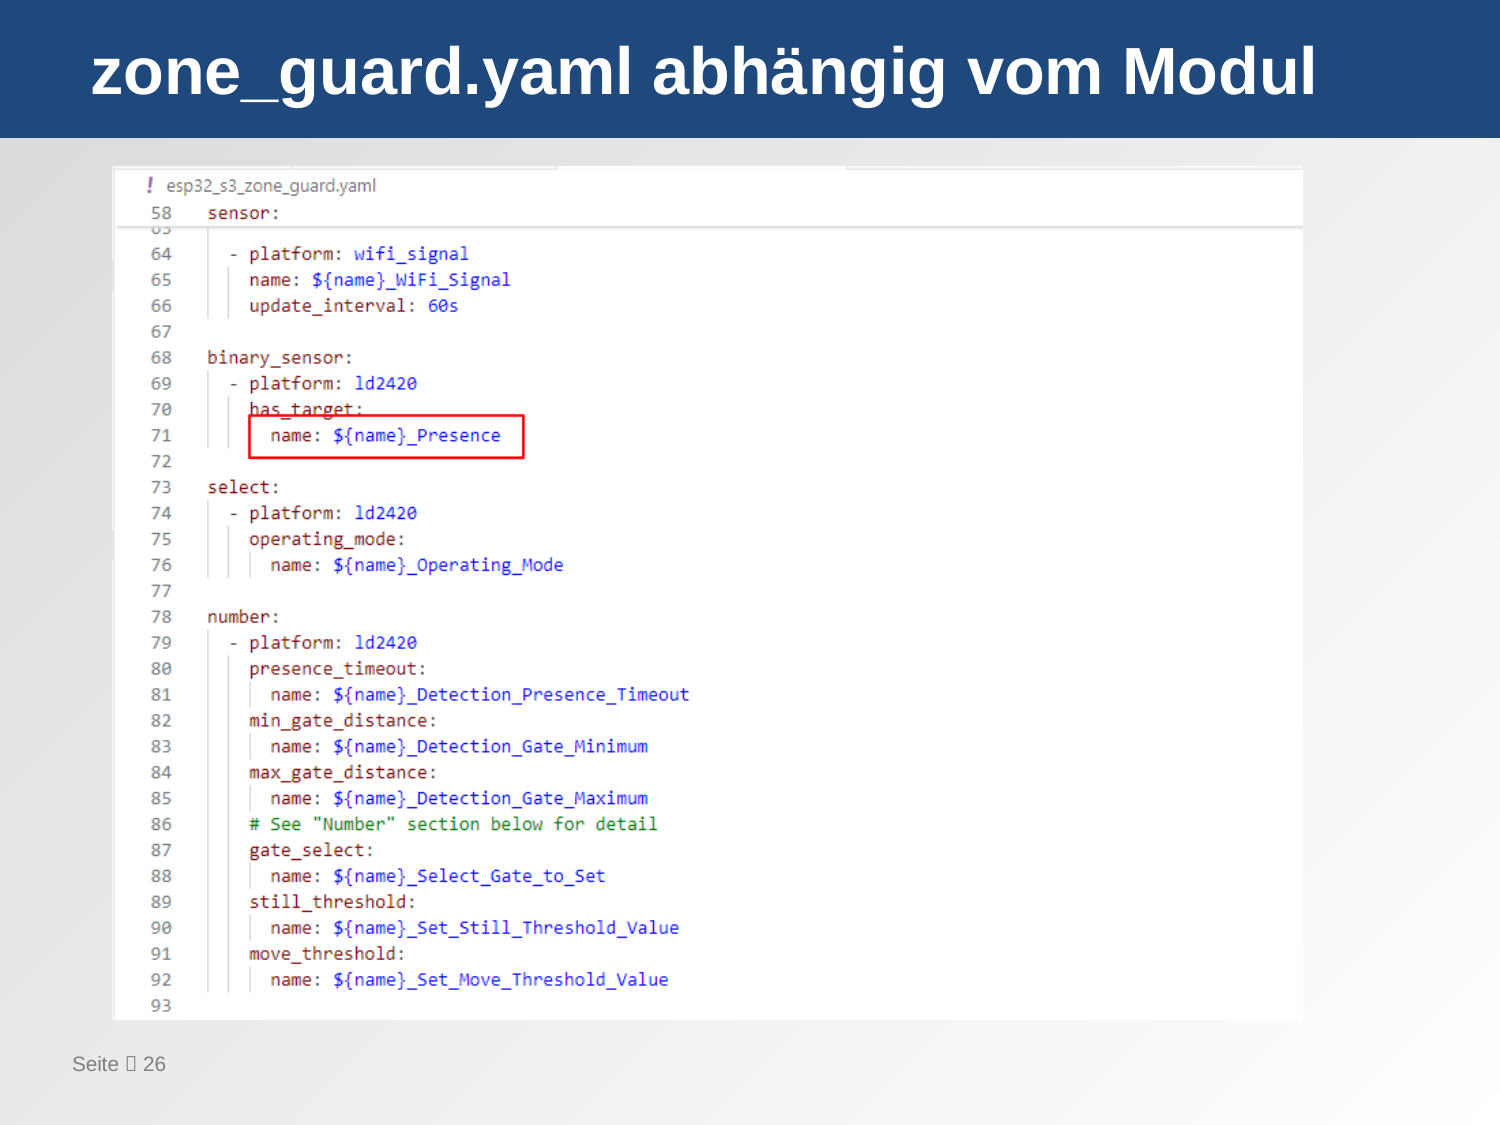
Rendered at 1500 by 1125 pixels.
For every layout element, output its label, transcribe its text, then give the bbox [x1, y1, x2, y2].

title zone_guard.yaml abhängig vom Modul [75, 20, 1425, 208]
picture [111, 166, 1304, 1020]
